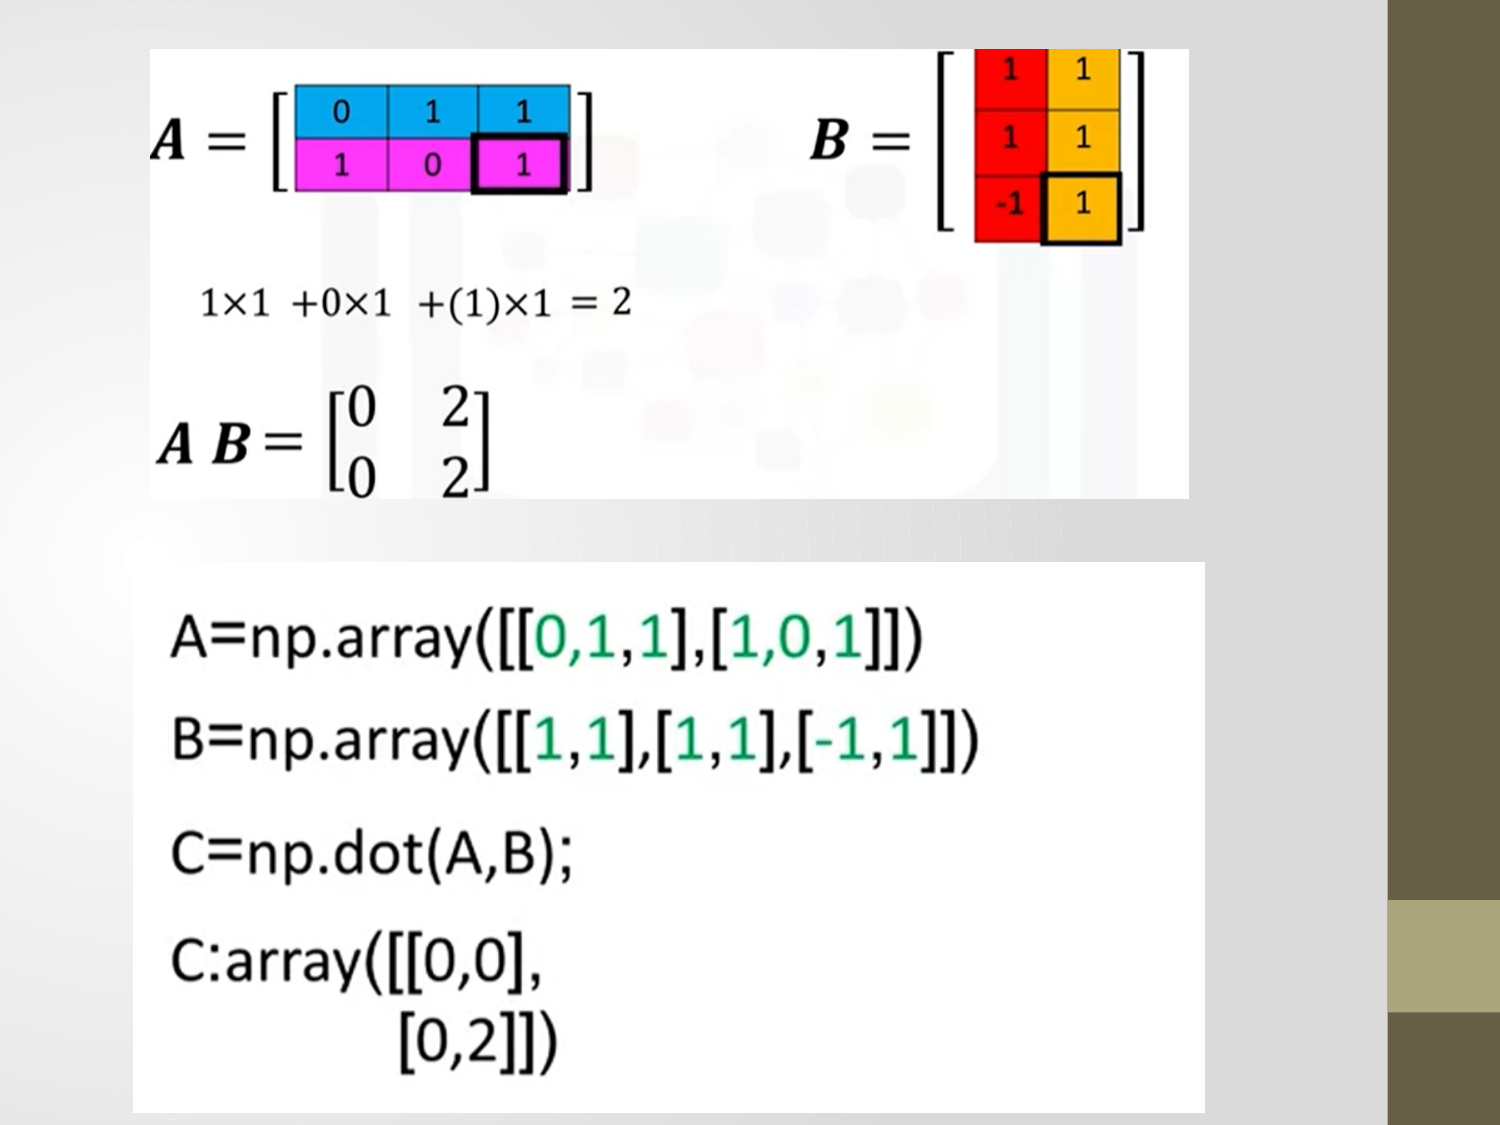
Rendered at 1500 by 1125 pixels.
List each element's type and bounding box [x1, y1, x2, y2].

list [133, 561, 1206, 1113]
picture [149, 49, 1189, 500]
